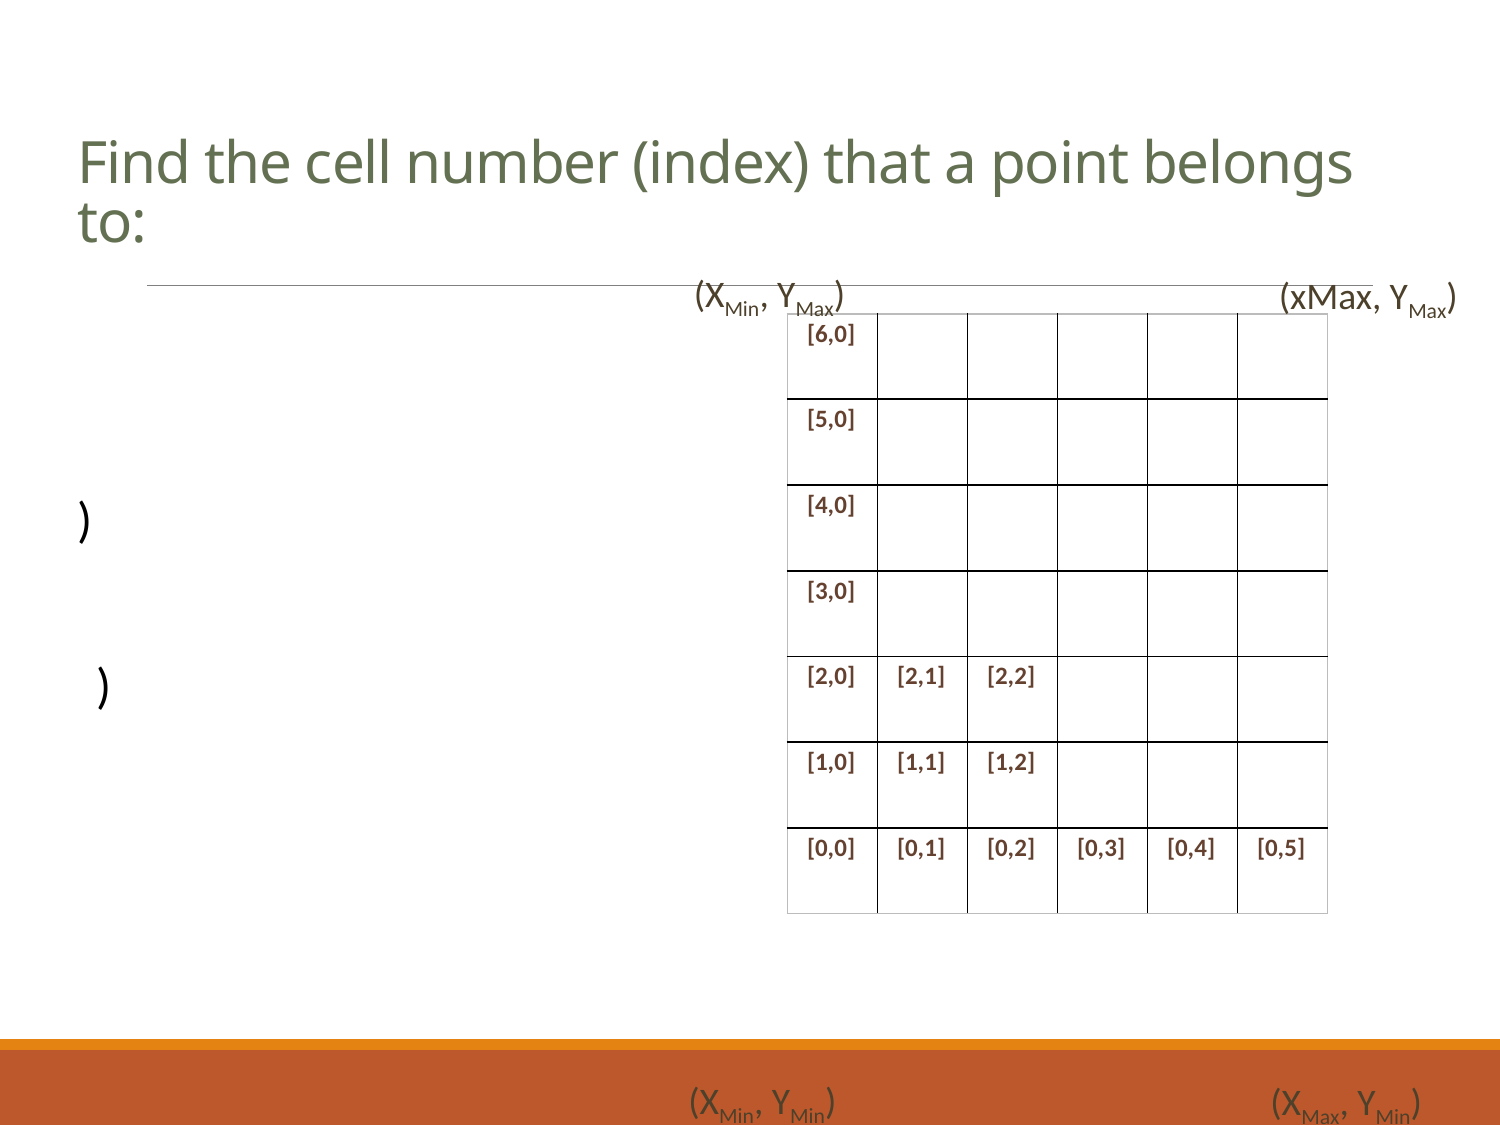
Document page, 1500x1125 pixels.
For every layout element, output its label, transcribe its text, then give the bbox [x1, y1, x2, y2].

table_cell [1,2] [968, 743, 1057, 827]
table_header [1238, 315, 1327, 398]
table_cell [1,1] [878, 743, 967, 827]
table_cell [0,5] [1238, 829, 1327, 913]
table_cell [4,0] [788, 486, 877, 570]
table_cell [1058, 657, 1147, 741]
table_cell [1148, 572, 1237, 656]
table_header [1058, 315, 1147, 398]
table_cell [1148, 486, 1237, 570]
table_cell [878, 400, 967, 484]
table_cell [968, 486, 1057, 570]
table_cell [1238, 743, 1327, 827]
table_cell [1058, 743, 1147, 827]
text_box (xMax, YMax) [1264, 264, 1473, 331]
table_cell [878, 486, 967, 570]
table_cell [968, 400, 1057, 484]
table_cell [1058, 486, 1147, 570]
table_cell [1238, 657, 1327, 741]
text_box (XMin, YMax) [679, 262, 861, 329]
table_cell [1148, 400, 1237, 484]
table_cell [1238, 486, 1327, 570]
title Find the cell number (index) that a point belongs to: [62, 137, 1438, 263]
table_cell [1148, 657, 1237, 741]
table_cell [0,2] [968, 829, 1057, 913]
table_cell [0,4] [1148, 829, 1237, 913]
table_cell [5,0] [788, 400, 877, 484]
table_cell [1,0] [788, 743, 877, 827]
table_cell [1058, 400, 1147, 484]
table_cell [2,1] [878, 657, 967, 741]
table_cell [2,0] [788, 657, 877, 741]
table_header [1148, 315, 1237, 398]
table_header [6,0] [788, 315, 877, 398]
table_cell [0,3] [1058, 829, 1147, 913]
table_cell [3,0] [788, 572, 877, 656]
table_cell [0,1] [878, 829, 967, 913]
table_cell [1238, 400, 1327, 484]
table_cell [968, 572, 1057, 656]
table_header [878, 315, 967, 398]
table_cell [1238, 572, 1327, 656]
table_header [968, 315, 1057, 398]
table_cell [1148, 743, 1237, 827]
table_cell [1058, 572, 1147, 656]
table_cell [0,0] [788, 829, 877, 913]
table_cell [2,2] [968, 657, 1057, 741]
text_box (XMin, YMin) [673, 1069, 852, 1125]
text_box (XMax, YMin) [1255, 1070, 1437, 1125]
table_cell [878, 572, 967, 656]
